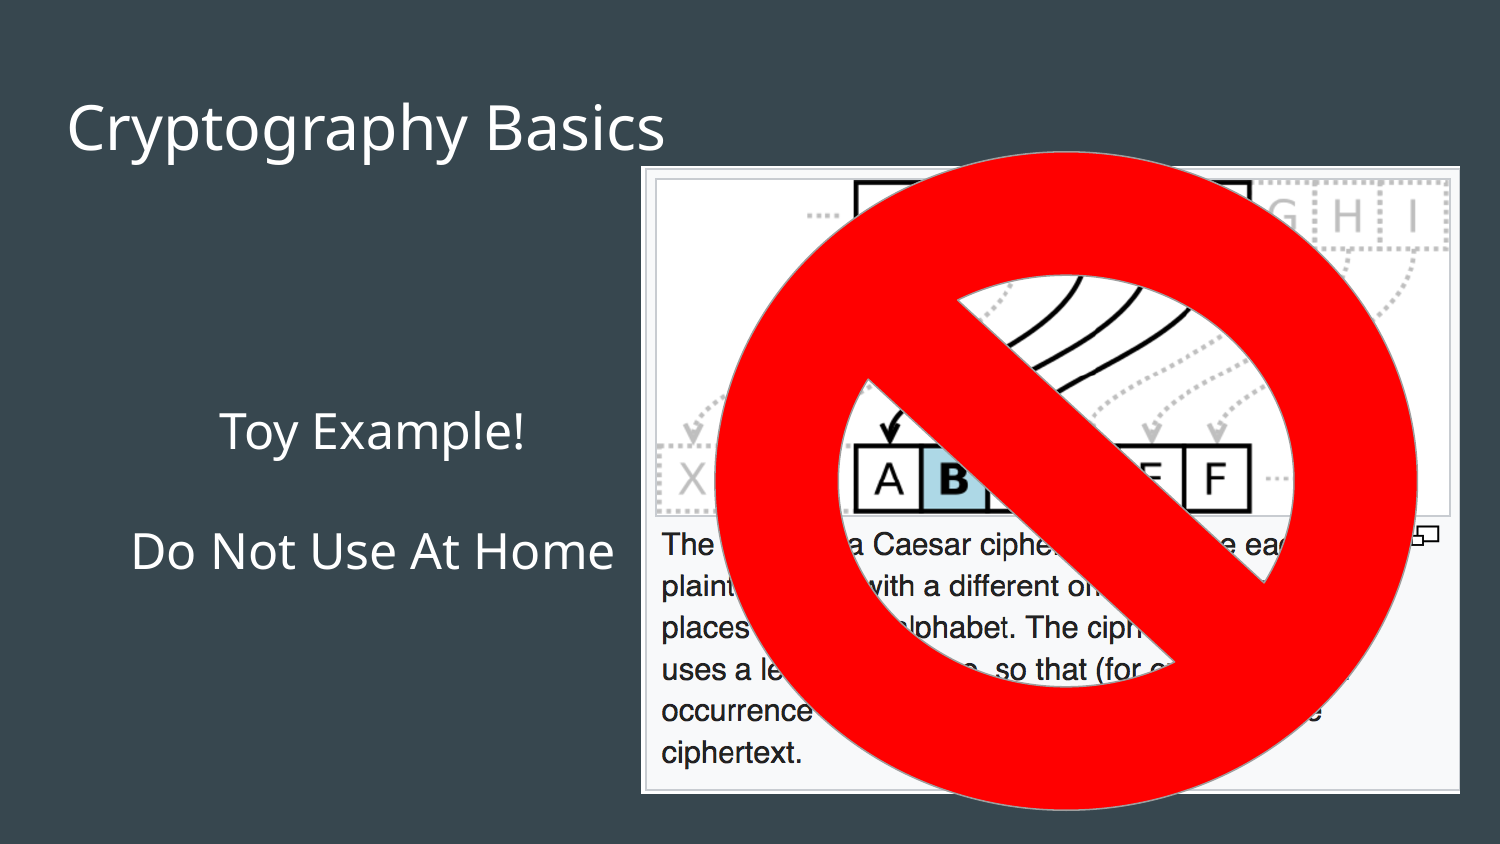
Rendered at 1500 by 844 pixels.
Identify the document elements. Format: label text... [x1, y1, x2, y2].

text_box [967, 151, 1165, 165]
title Toy Example! Do Not Use At Home [14, 384, 635, 479]
title Cryptography Basics [51, 72, 1449, 167]
text_box [992, 803, 1140, 811]
picture [640, 166, 1460, 794]
